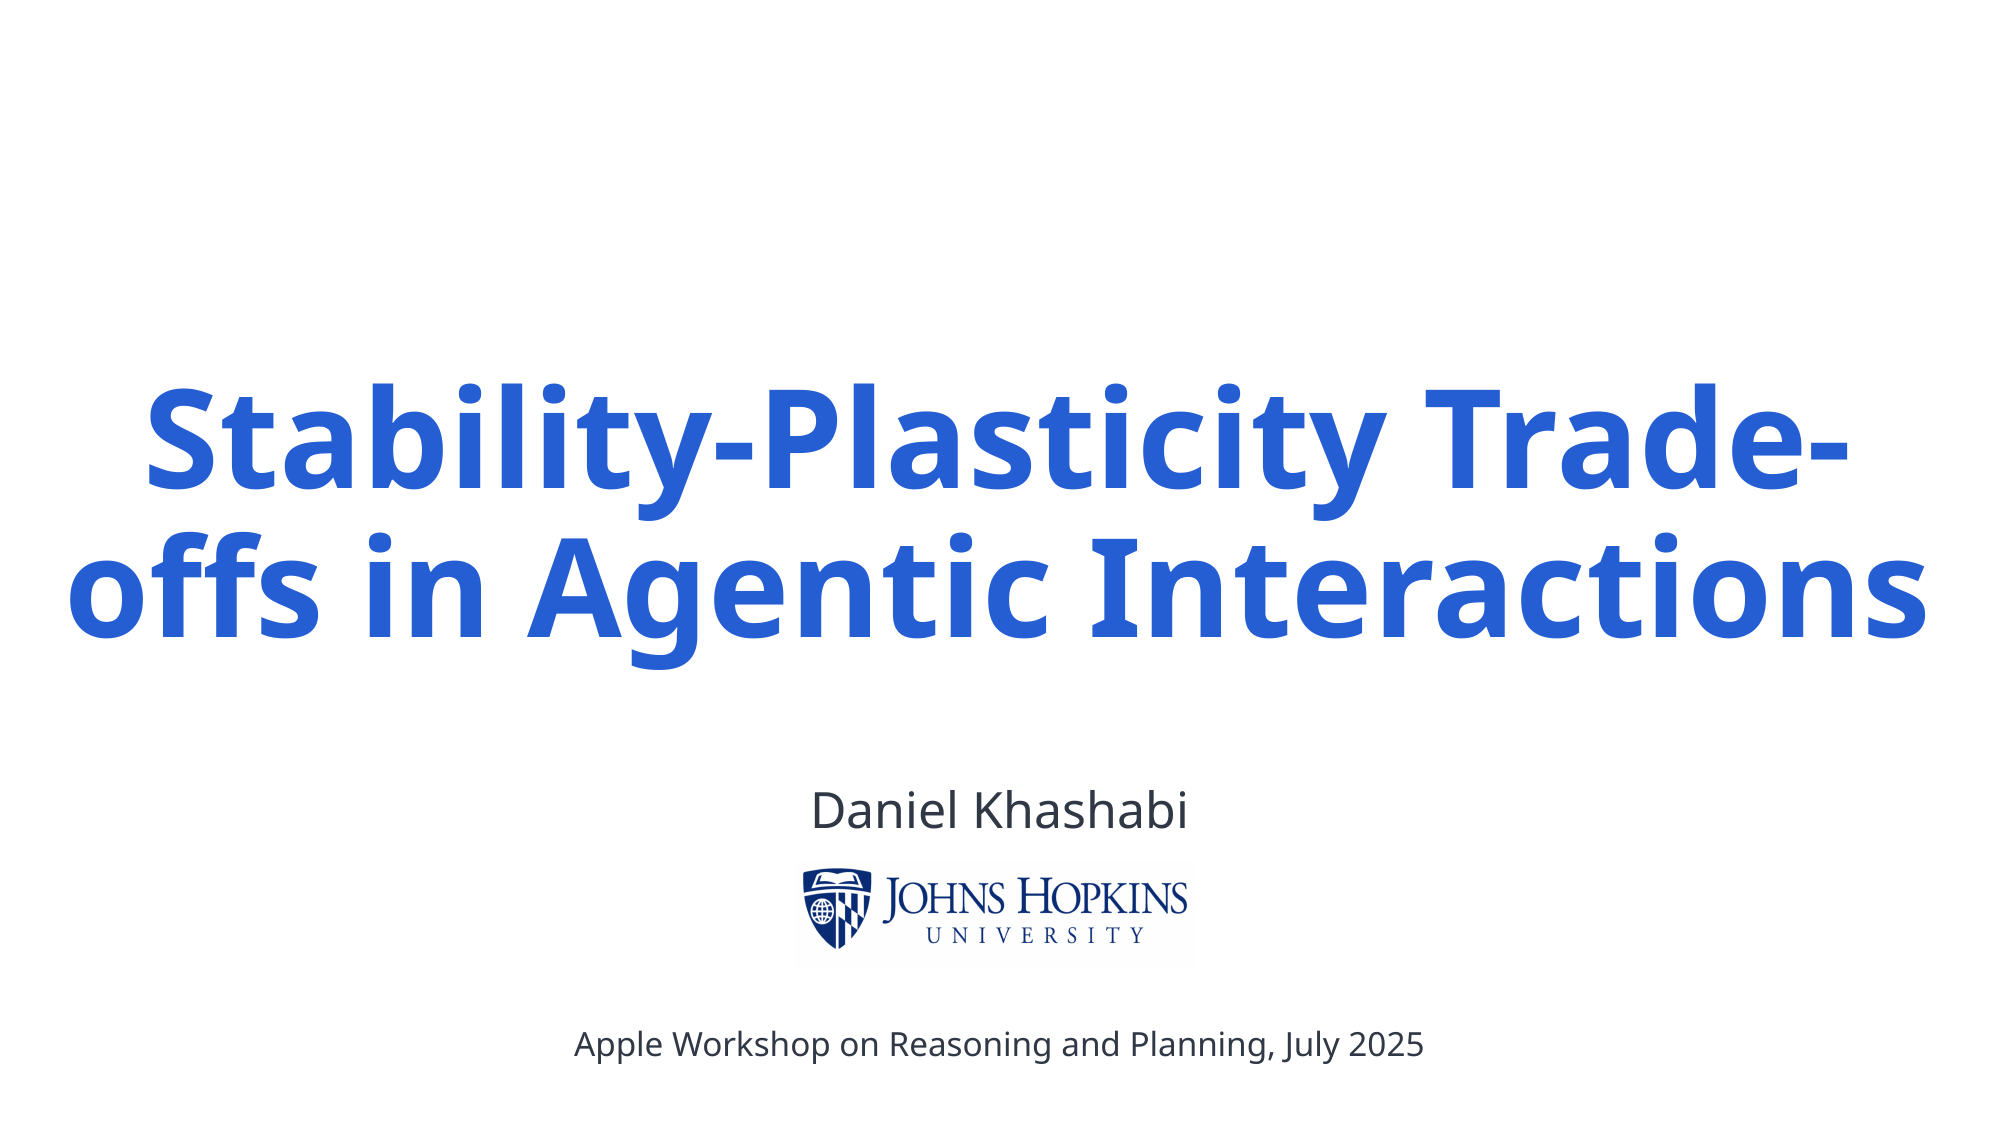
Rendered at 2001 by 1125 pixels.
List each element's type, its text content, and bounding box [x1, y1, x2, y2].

subtitle Daniel Khashabi Apple Workshop on Reasoning and Planning, July 2025 [298, 777, 1702, 915]
picture [794, 860, 1196, 969]
title Stability-Plasticity Trade-offs in Agentic Interactions [42, 361, 1955, 675]
